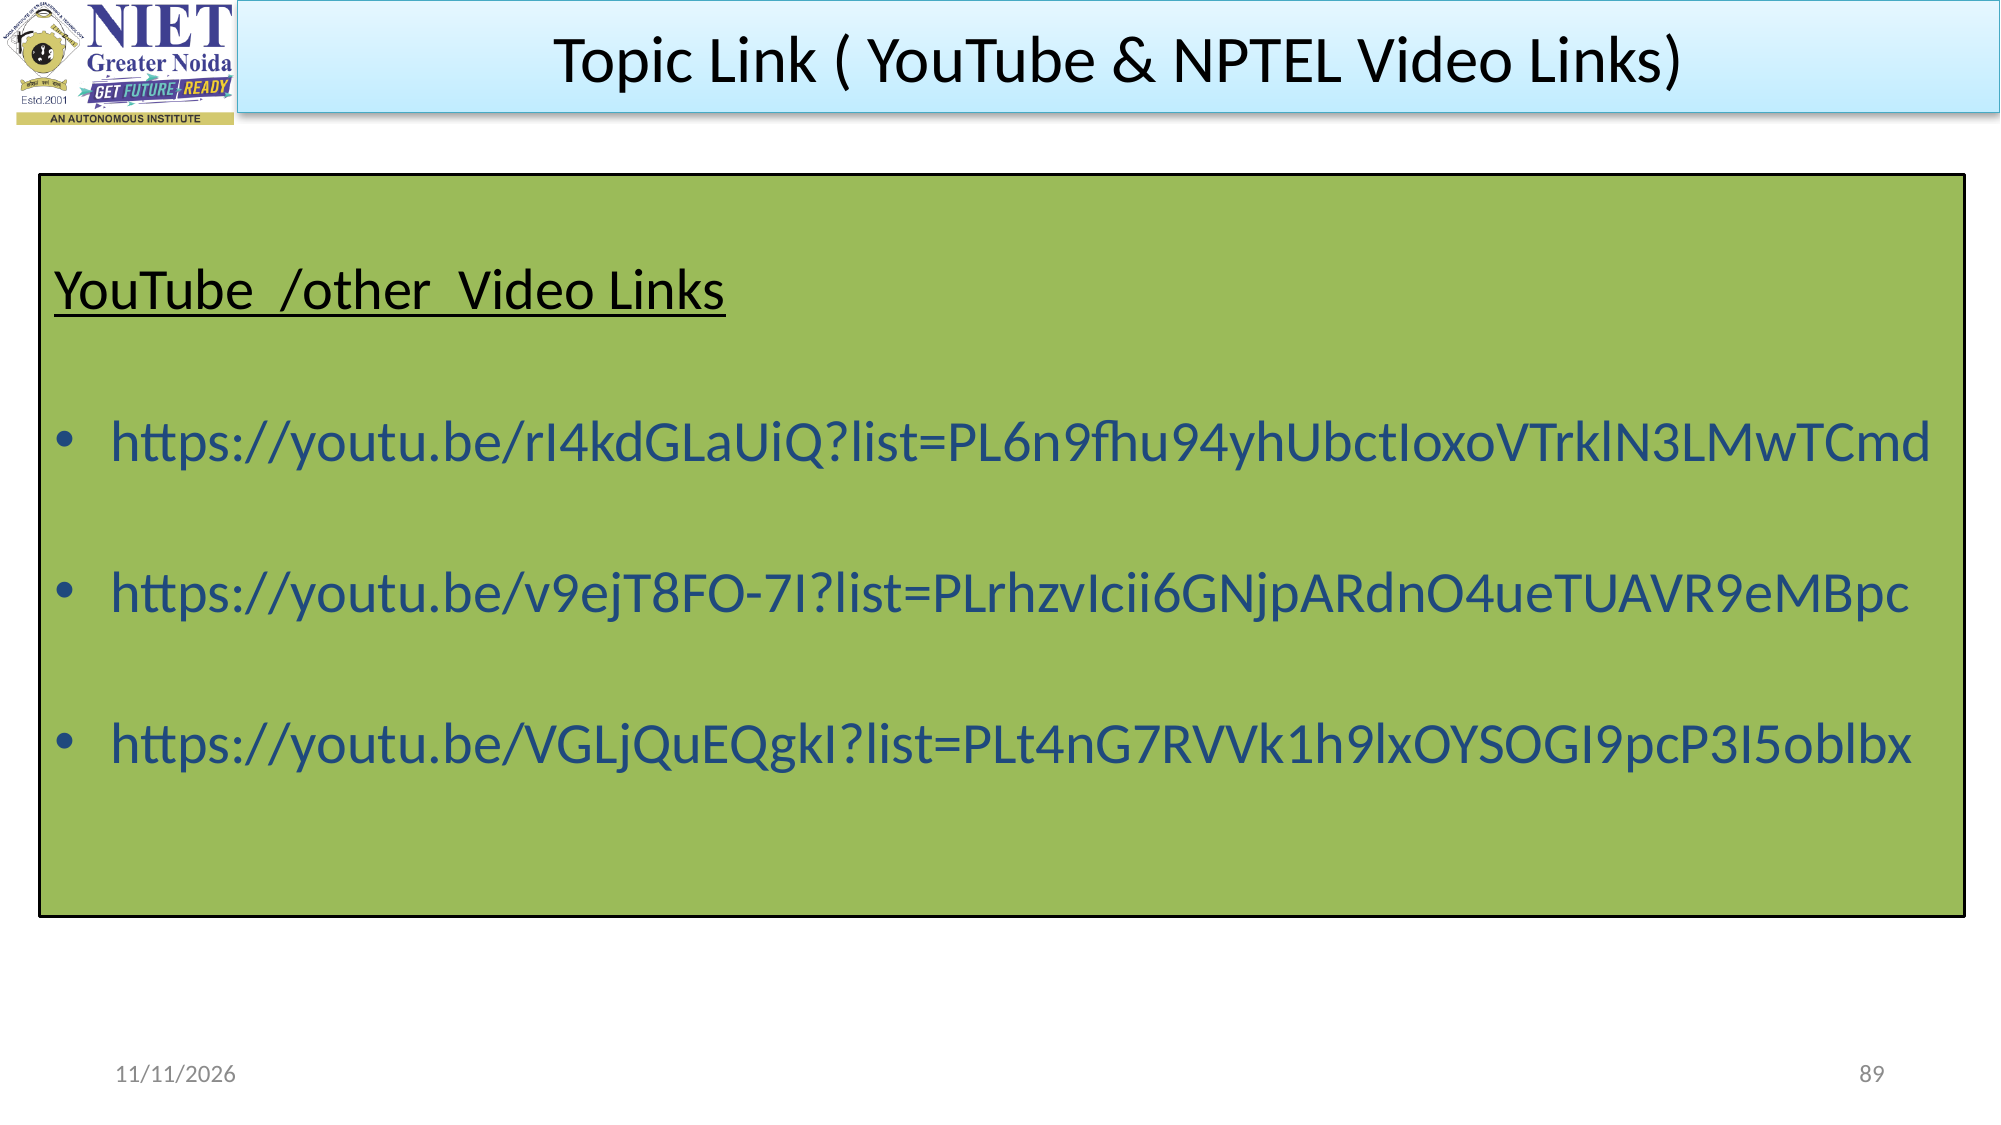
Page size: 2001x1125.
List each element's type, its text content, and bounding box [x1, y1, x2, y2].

slide_number 89 [1433, 1042, 1900, 1103]
text_box YouTube /other Video Links https://youtu.be/rI4kdGLaUiQ?list=PL6n9fhu94yhUbctIoxoVTrklN3LMwTCmd https://youtu.be/v9ejT8FO-7I?list=PLrhzvIcii6GNjpARdnO4ueTUAVR9eMBpc https://youtu.be/VGLjQuEQgkI?list=PLt4nG7RVVk1h9lxOYSOGI9pcP3I5oblbx [39, 174, 1965, 917]
text_box Topic Link ( YouTube & NPTEL Video Links) [237, 0, 2000, 113]
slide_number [99, 1042, 567, 1103]
picture [3, 2, 234, 125]
